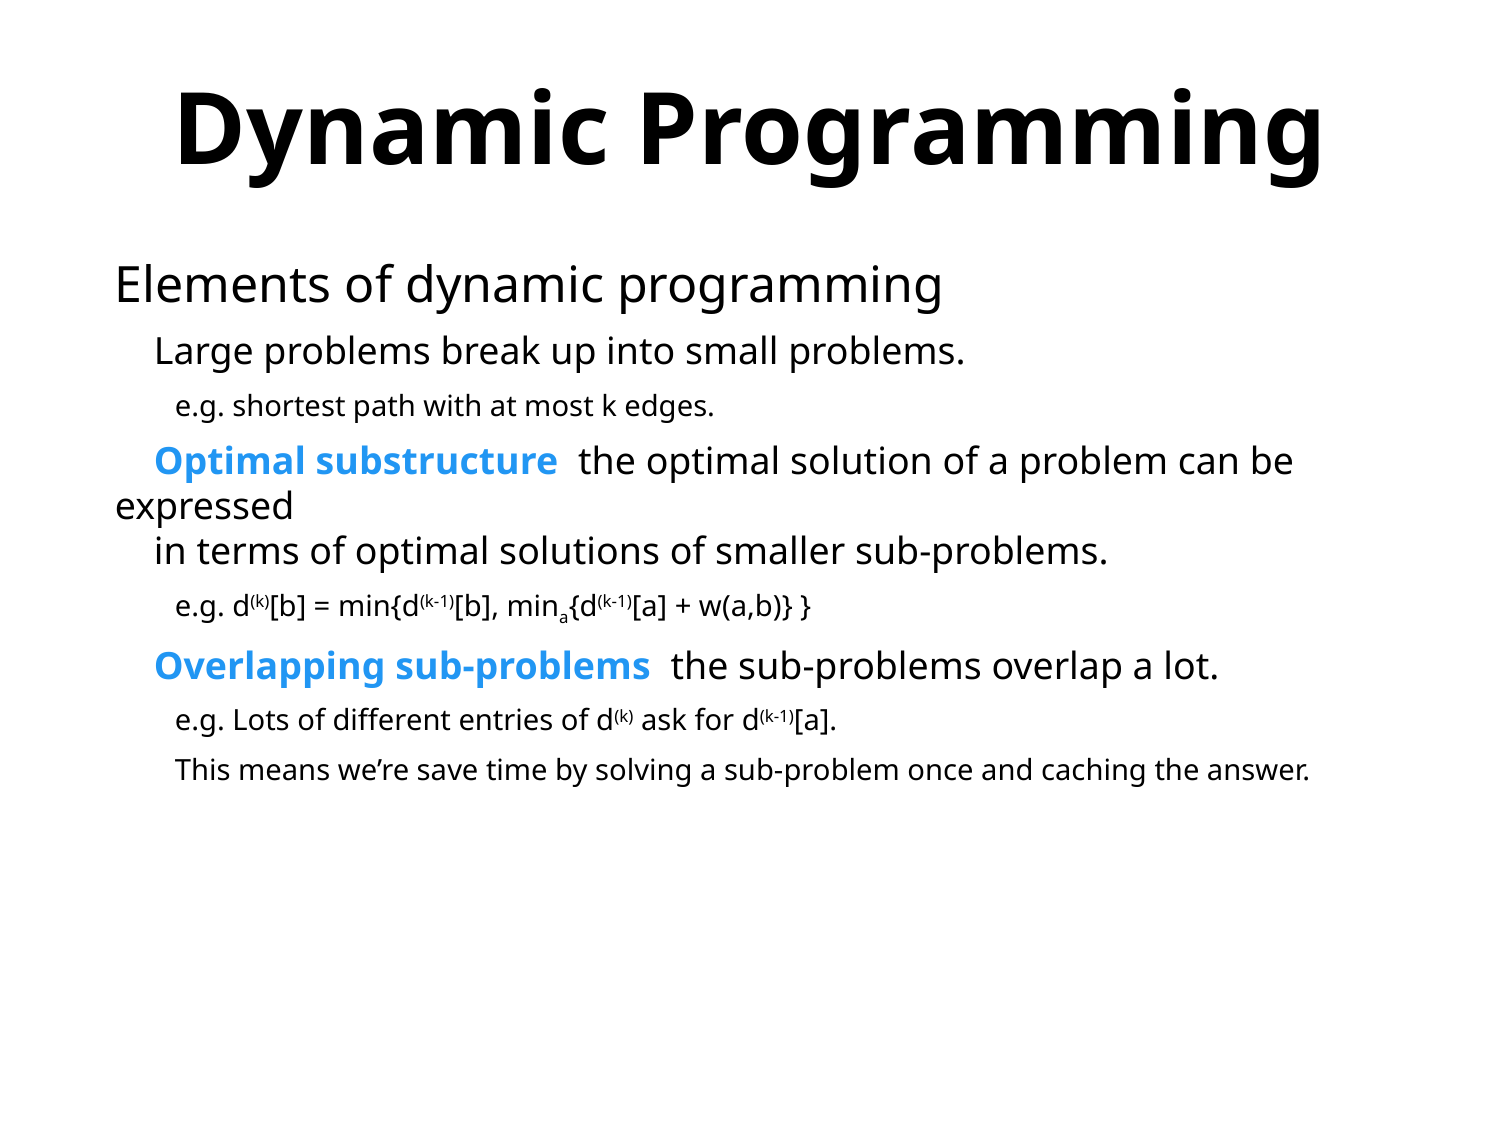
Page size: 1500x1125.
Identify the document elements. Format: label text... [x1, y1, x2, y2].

subtitle Dynamic Programming [0, 50, 1500, 237]
subtitle Elements of dynamic programming Large problems break up into small problems. e.g. shortest path with at most k edges. Optimal substructure the optimal solution of a problem can be expressed in terms of optimal solutions of smaller sub-problems. e.g. d(k)[b] = min{d(k-1)[b], mina{d(k-1)[a] + w(a,b)} } Overlapping sub-problems the sub-problems overlap a lot. e.g. Lots of different entries of d(k) ask for d(k-1)[a]. This means we’re save time by solving a sub-problem once and caching the answer. [99, 237, 1400, 1125]
